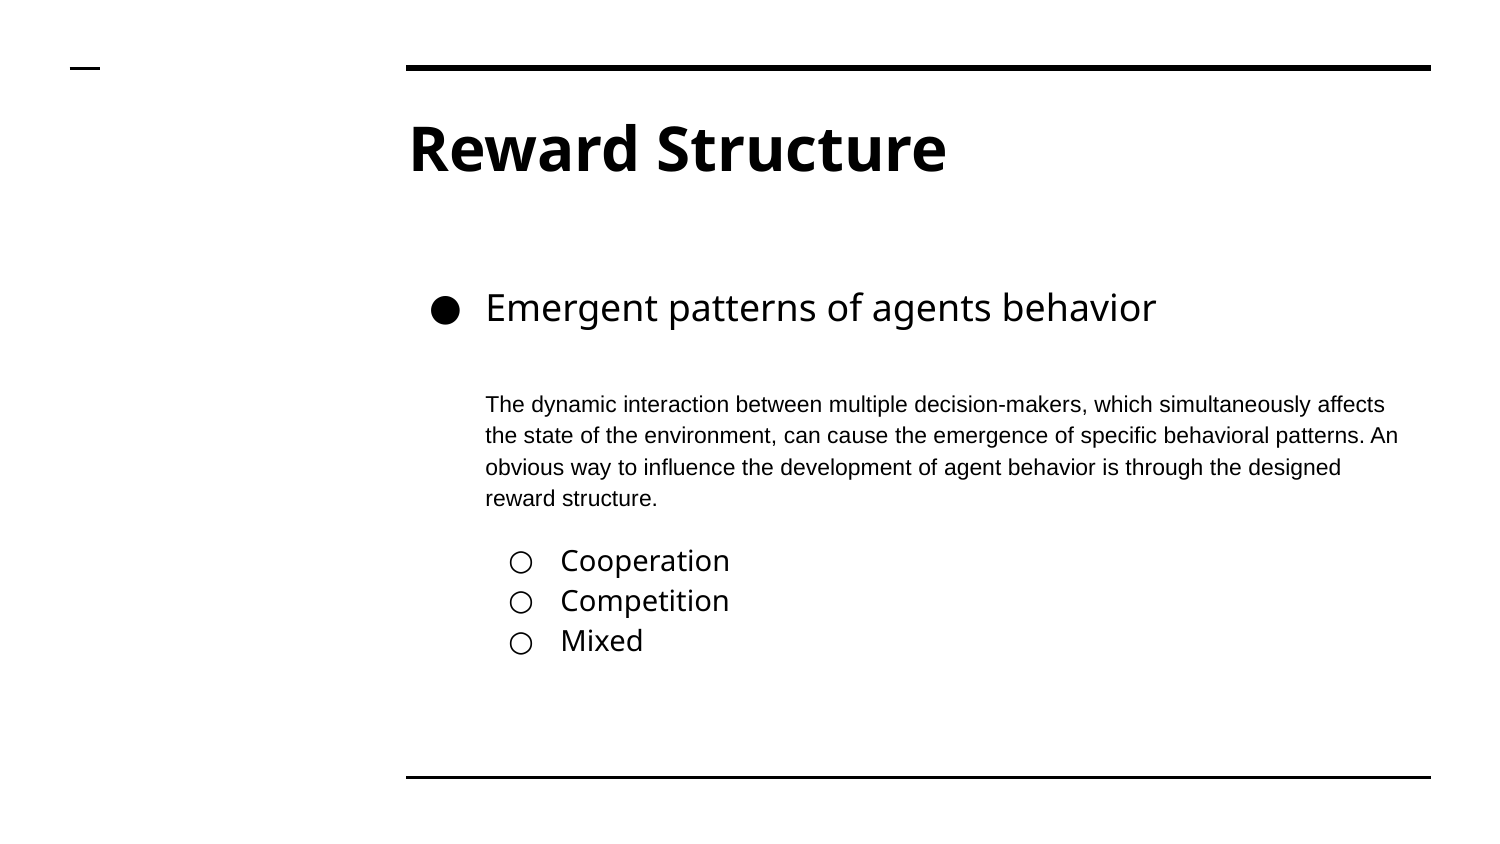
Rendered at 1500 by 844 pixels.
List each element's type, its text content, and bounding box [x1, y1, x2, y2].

list Emergent patterns of agents behavior The dynamic interaction between multiple decision-makers, which simultaneously affects the state of the environment, can cause the emergence of specific behavioral patterns. An obvious way to influence the development of agent behavior is through the designed reward structure. Cooperation Competition Mixed [395, 261, 1433, 755]
title Reward Structure [393, 94, 1431, 199]
